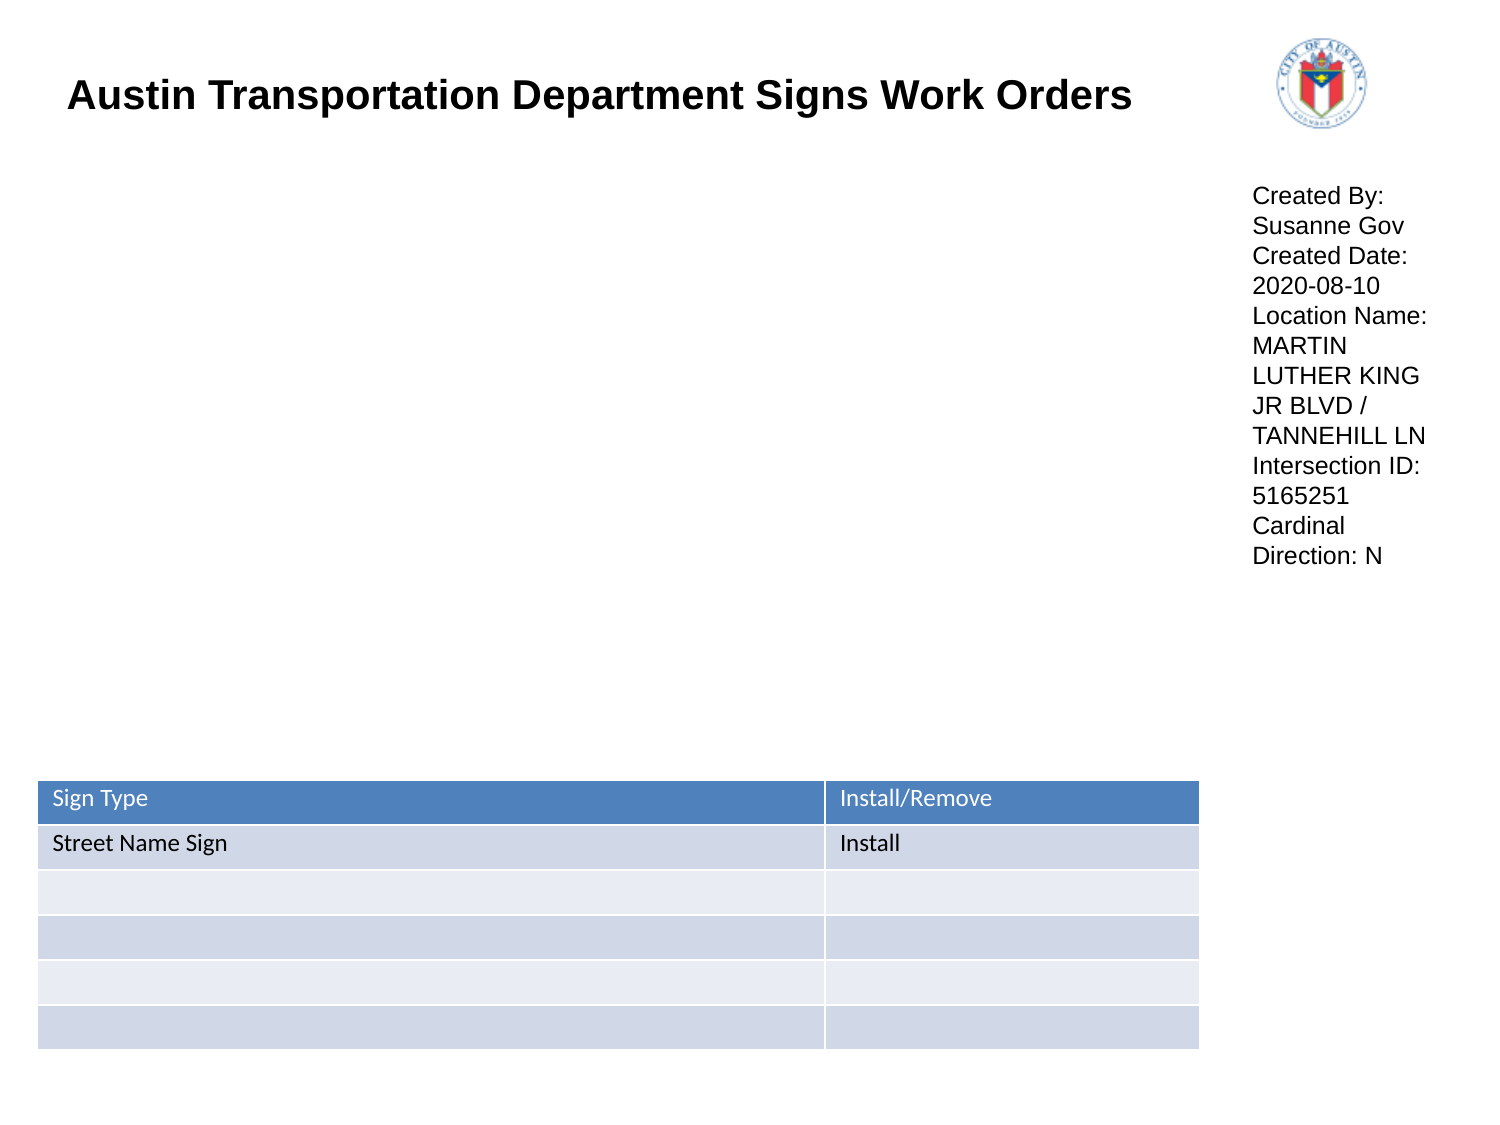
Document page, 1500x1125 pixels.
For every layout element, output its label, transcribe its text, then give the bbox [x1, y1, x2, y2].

table_cell [38, 916, 824, 959]
table_cell [826, 916, 1199, 959]
text_box Austin Transportation Department Signs Work Orders [51, 60, 1149, 125]
table_cell [38, 1006, 824, 1049]
table_cell Street Name Sign [38, 826, 824, 869]
table_cell [826, 871, 1199, 914]
table_cell [826, 961, 1199, 1004]
picture [1274, 37, 1369, 132]
table_header Sign Type [38, 781, 824, 824]
text_box Created By: Susanne Gov Created Date: 2020-08-10 Location Name: MARTIN LUTHER KING JR BLVD / TANNEHILL LN Intersection ID: 5165251 Cardinal Direction: N [1237, 172, 1463, 577]
table_cell [38, 871, 824, 914]
table_cell [38, 961, 824, 1004]
table_header Install/Remove [826, 781, 1199, 824]
table_cell Install [826, 826, 1199, 869]
table_cell [826, 1006, 1199, 1049]
